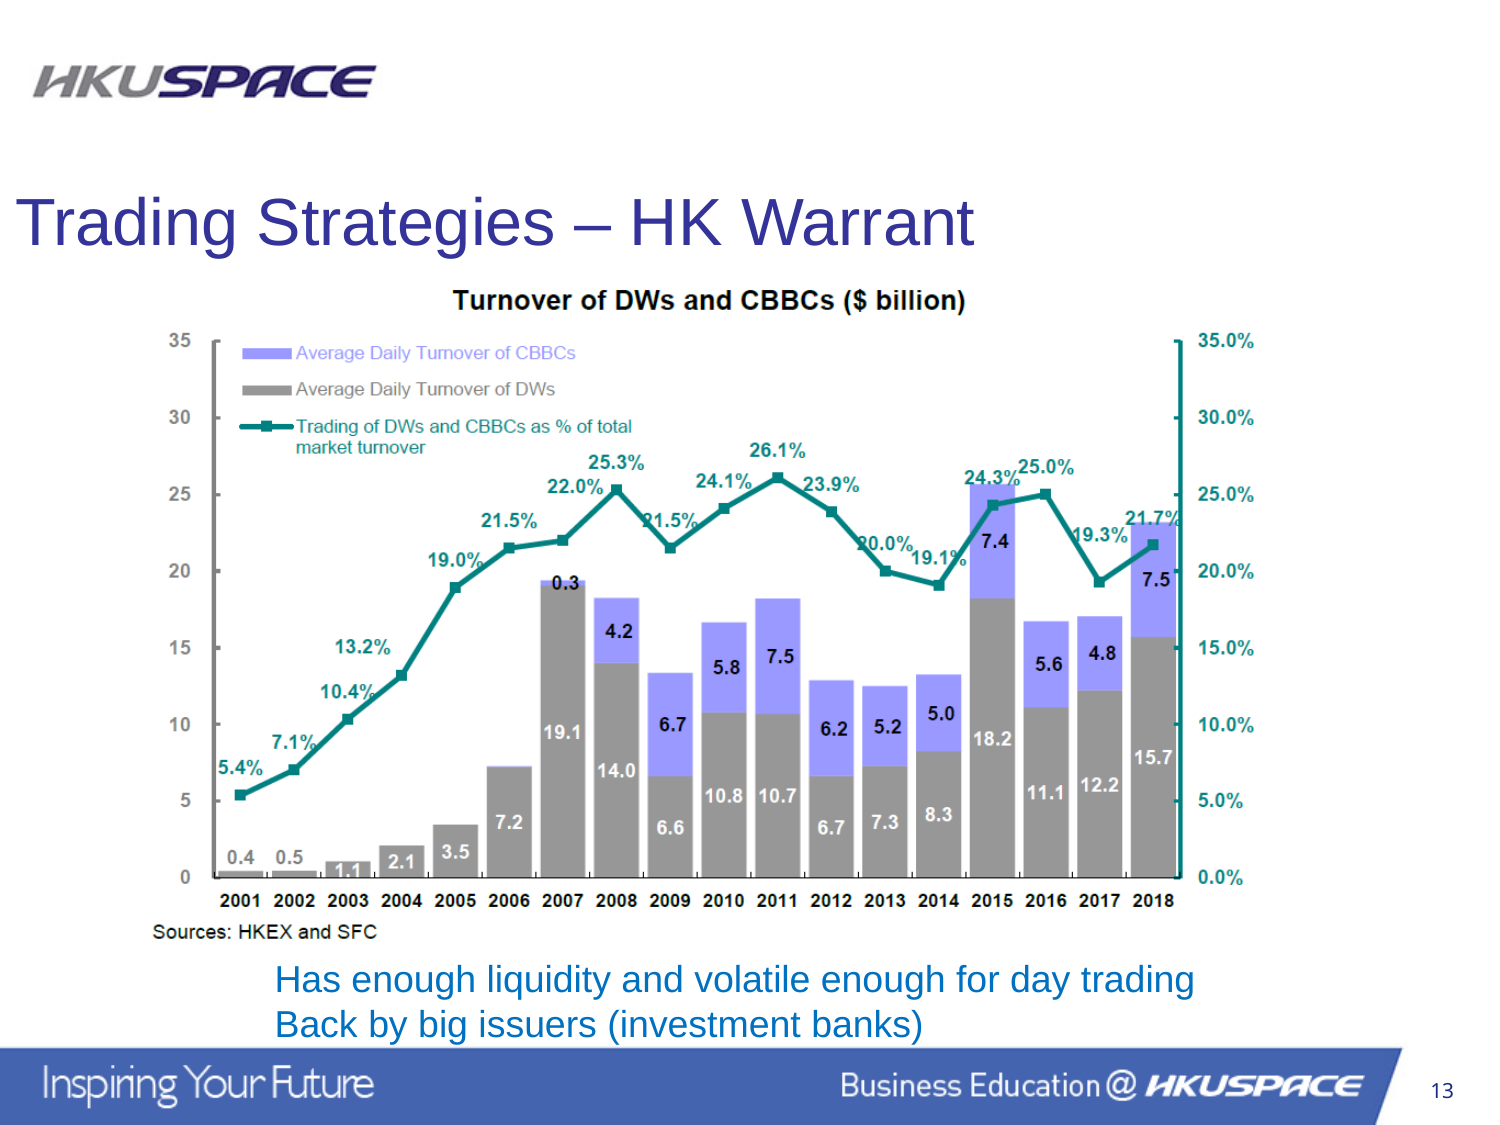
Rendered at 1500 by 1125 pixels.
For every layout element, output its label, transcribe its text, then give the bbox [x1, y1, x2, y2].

text_box Has enough liquidity and volatile enough for day trading Back by big issuers (investment banks) [259, 960, 1211, 1098]
title Trading Strategies – HK Warrant [0, 101, 1325, 266]
slide_number 13 [1415, 1070, 1499, 1125]
picture [0, 0, 1500, 1125]
